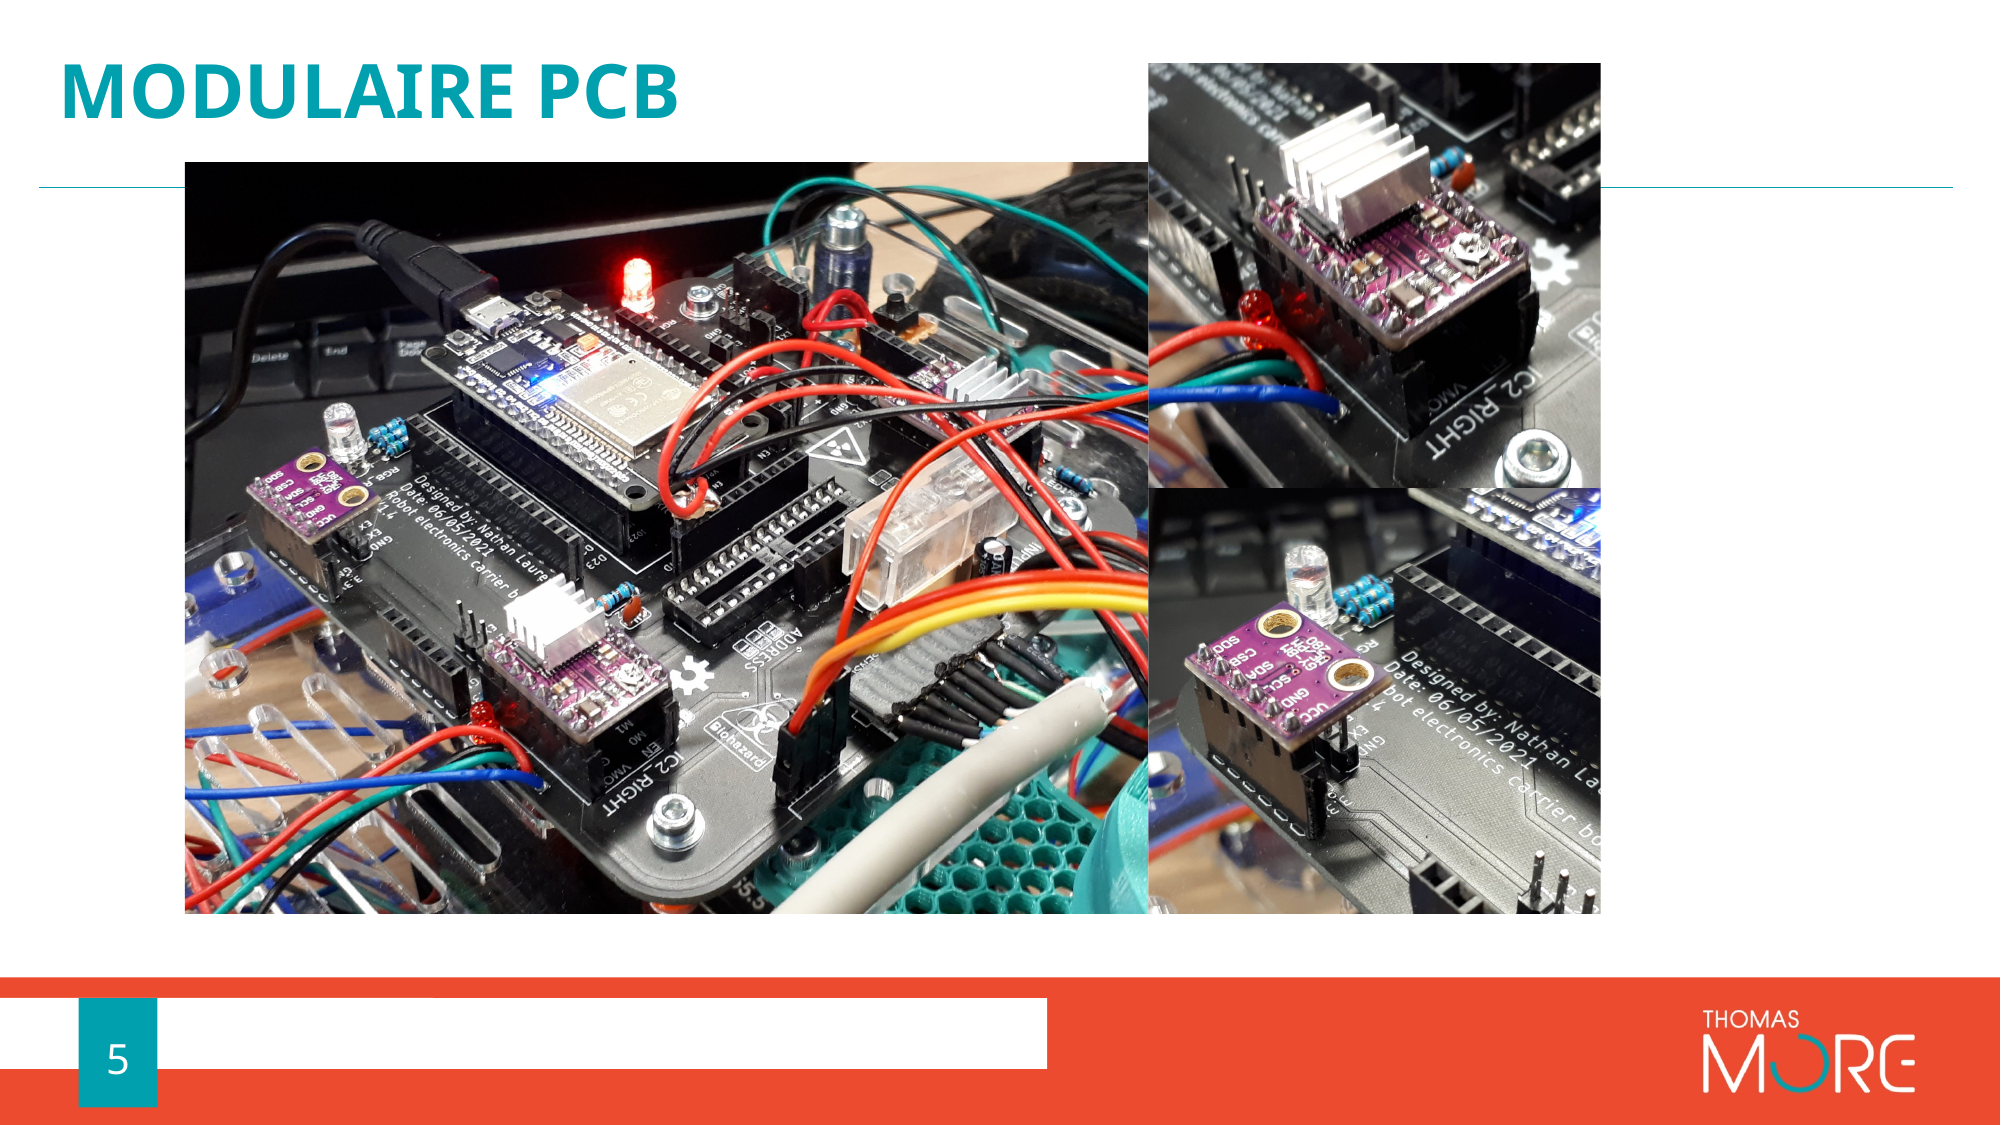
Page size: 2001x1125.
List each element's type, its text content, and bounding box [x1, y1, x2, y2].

slide_number 5 [78, 998, 158, 1108]
picture [1673, 980, 1944, 1122]
title Modulaire PCB [0, 0, 2000, 188]
picture [184, 63, 1601, 914]
footer [165, 998, 1048, 1069]
